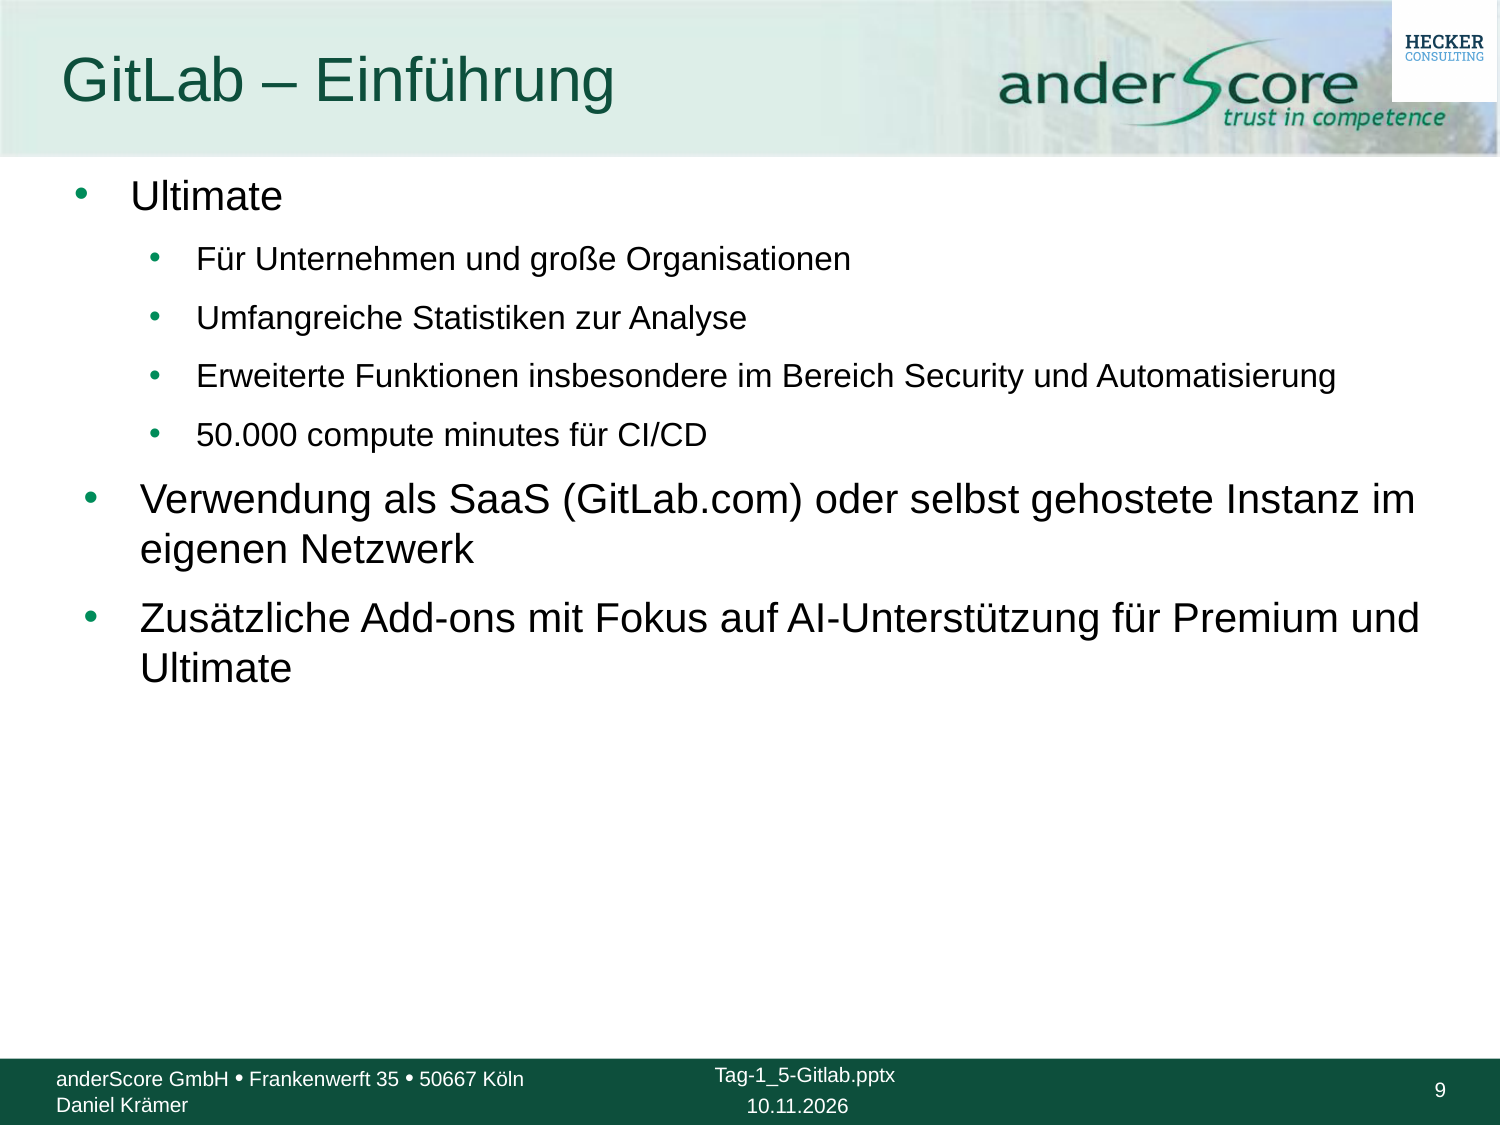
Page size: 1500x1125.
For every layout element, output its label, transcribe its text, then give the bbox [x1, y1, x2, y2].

title GitLab – Einführung [46, 23, 975, 140]
list Ultimate Für Unternehmen und große Organisationen Umfangreiche Statistiken zur Analyse Erweiterte Funktionen insbesondere im Bereich Security und Automatisierung 50.000 compute minutes für CI/CD Verwendung als SaaS (GitLab.com) oder selbst gehostete Instanz im eigenen Netzwerk Zusätzliche Add-ons mit Fokus auf AI-Unterstützung für Premium und Ultimate [49, 160, 1447, 1047]
picture [0, 0, 1500, 157]
